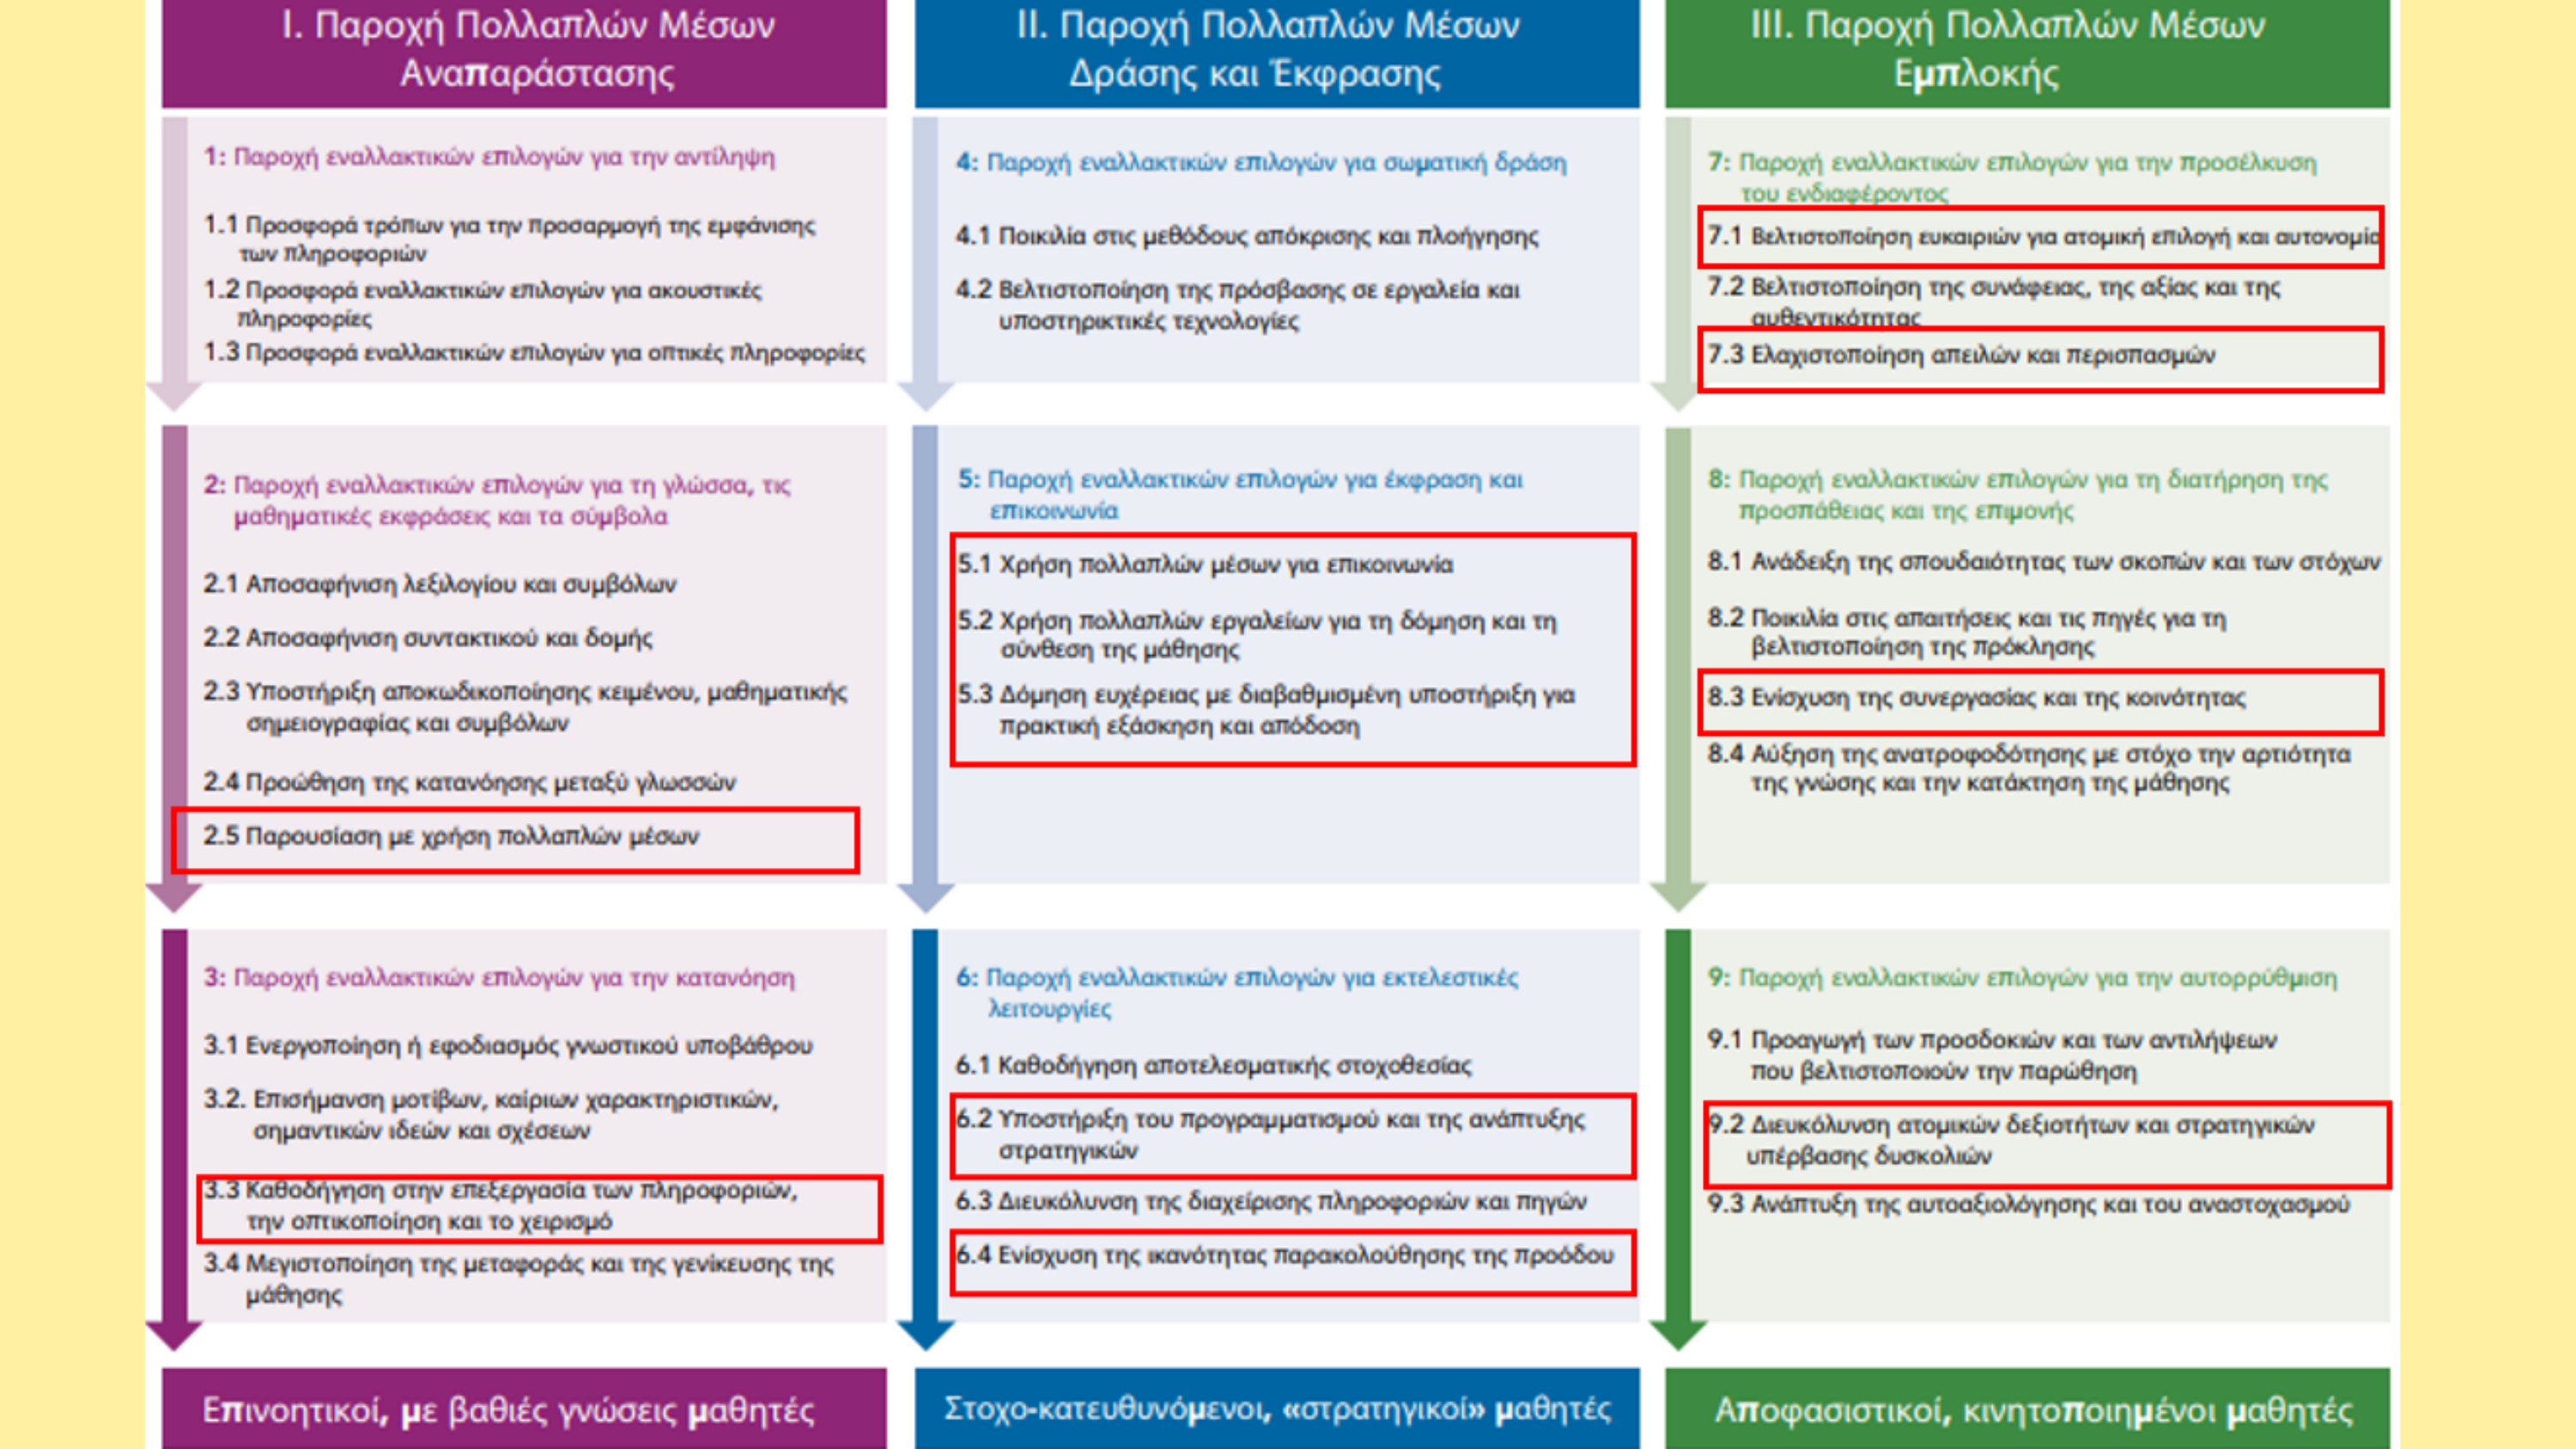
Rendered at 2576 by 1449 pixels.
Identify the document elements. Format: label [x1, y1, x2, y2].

text_box [144, 0, 2401, 1449]
